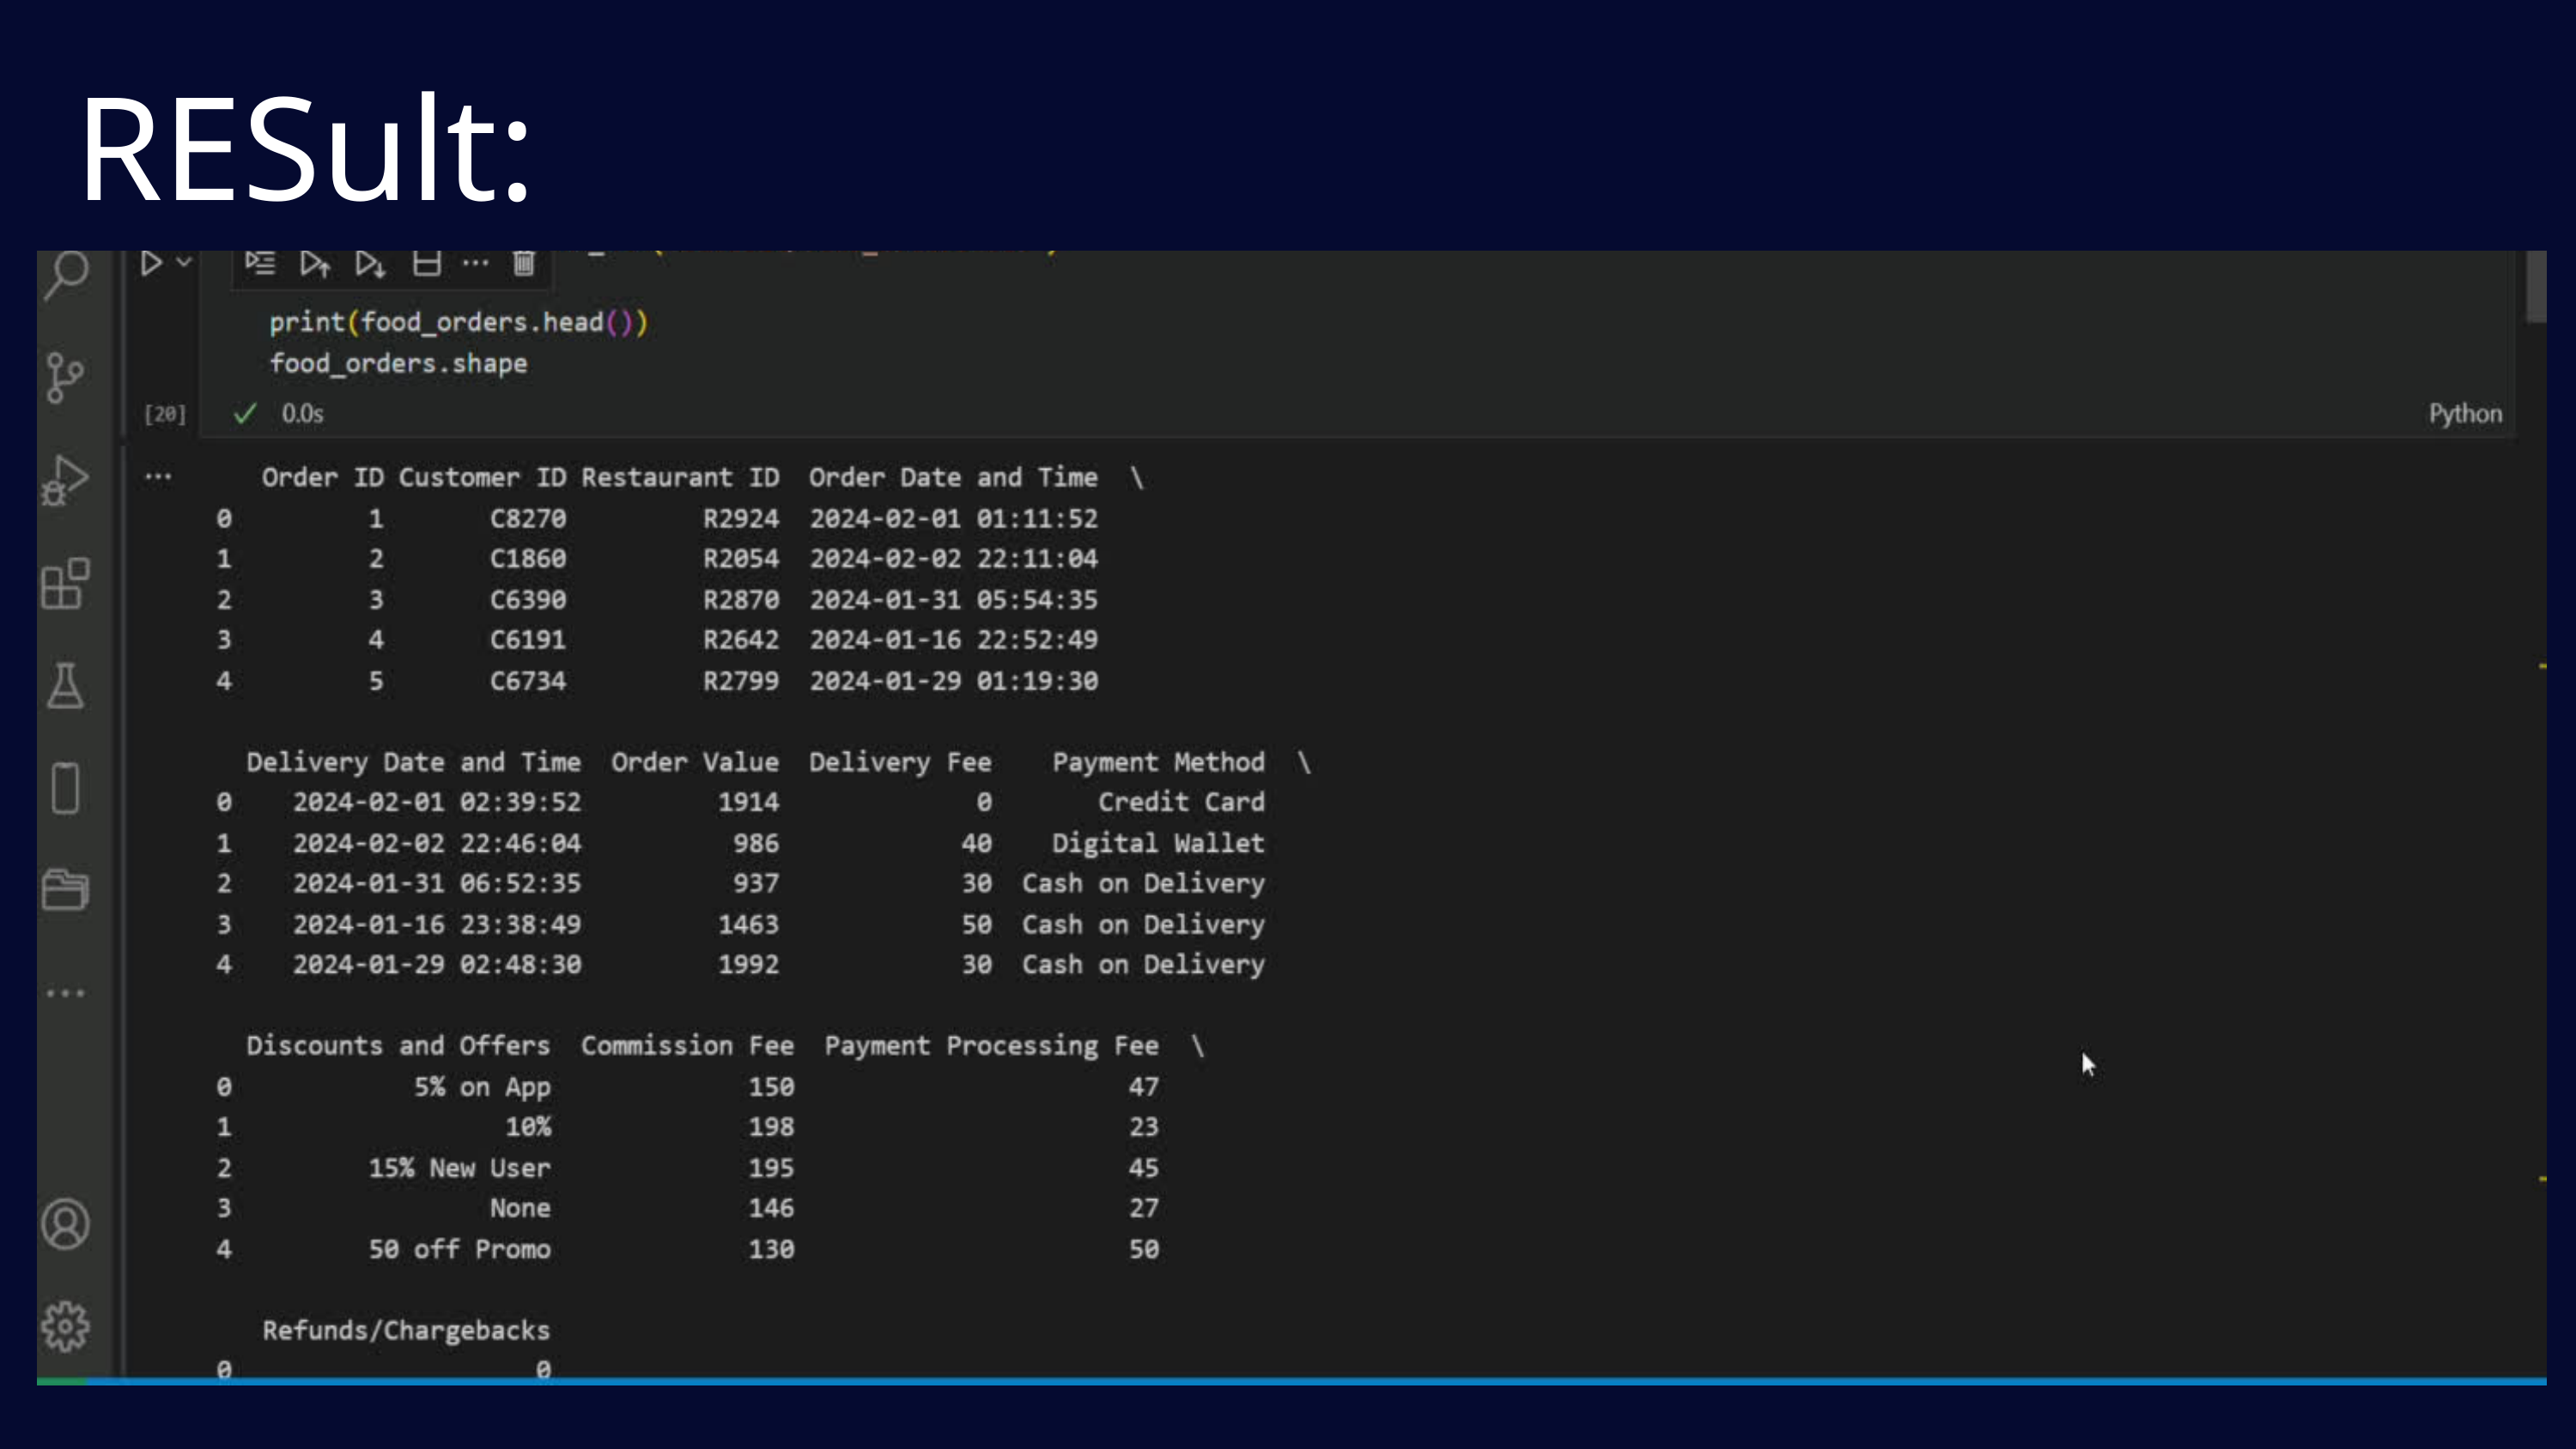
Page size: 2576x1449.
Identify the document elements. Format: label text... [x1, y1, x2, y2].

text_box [36, 250, 2549, 1386]
text_box RESult: [74, 58, 897, 230]
